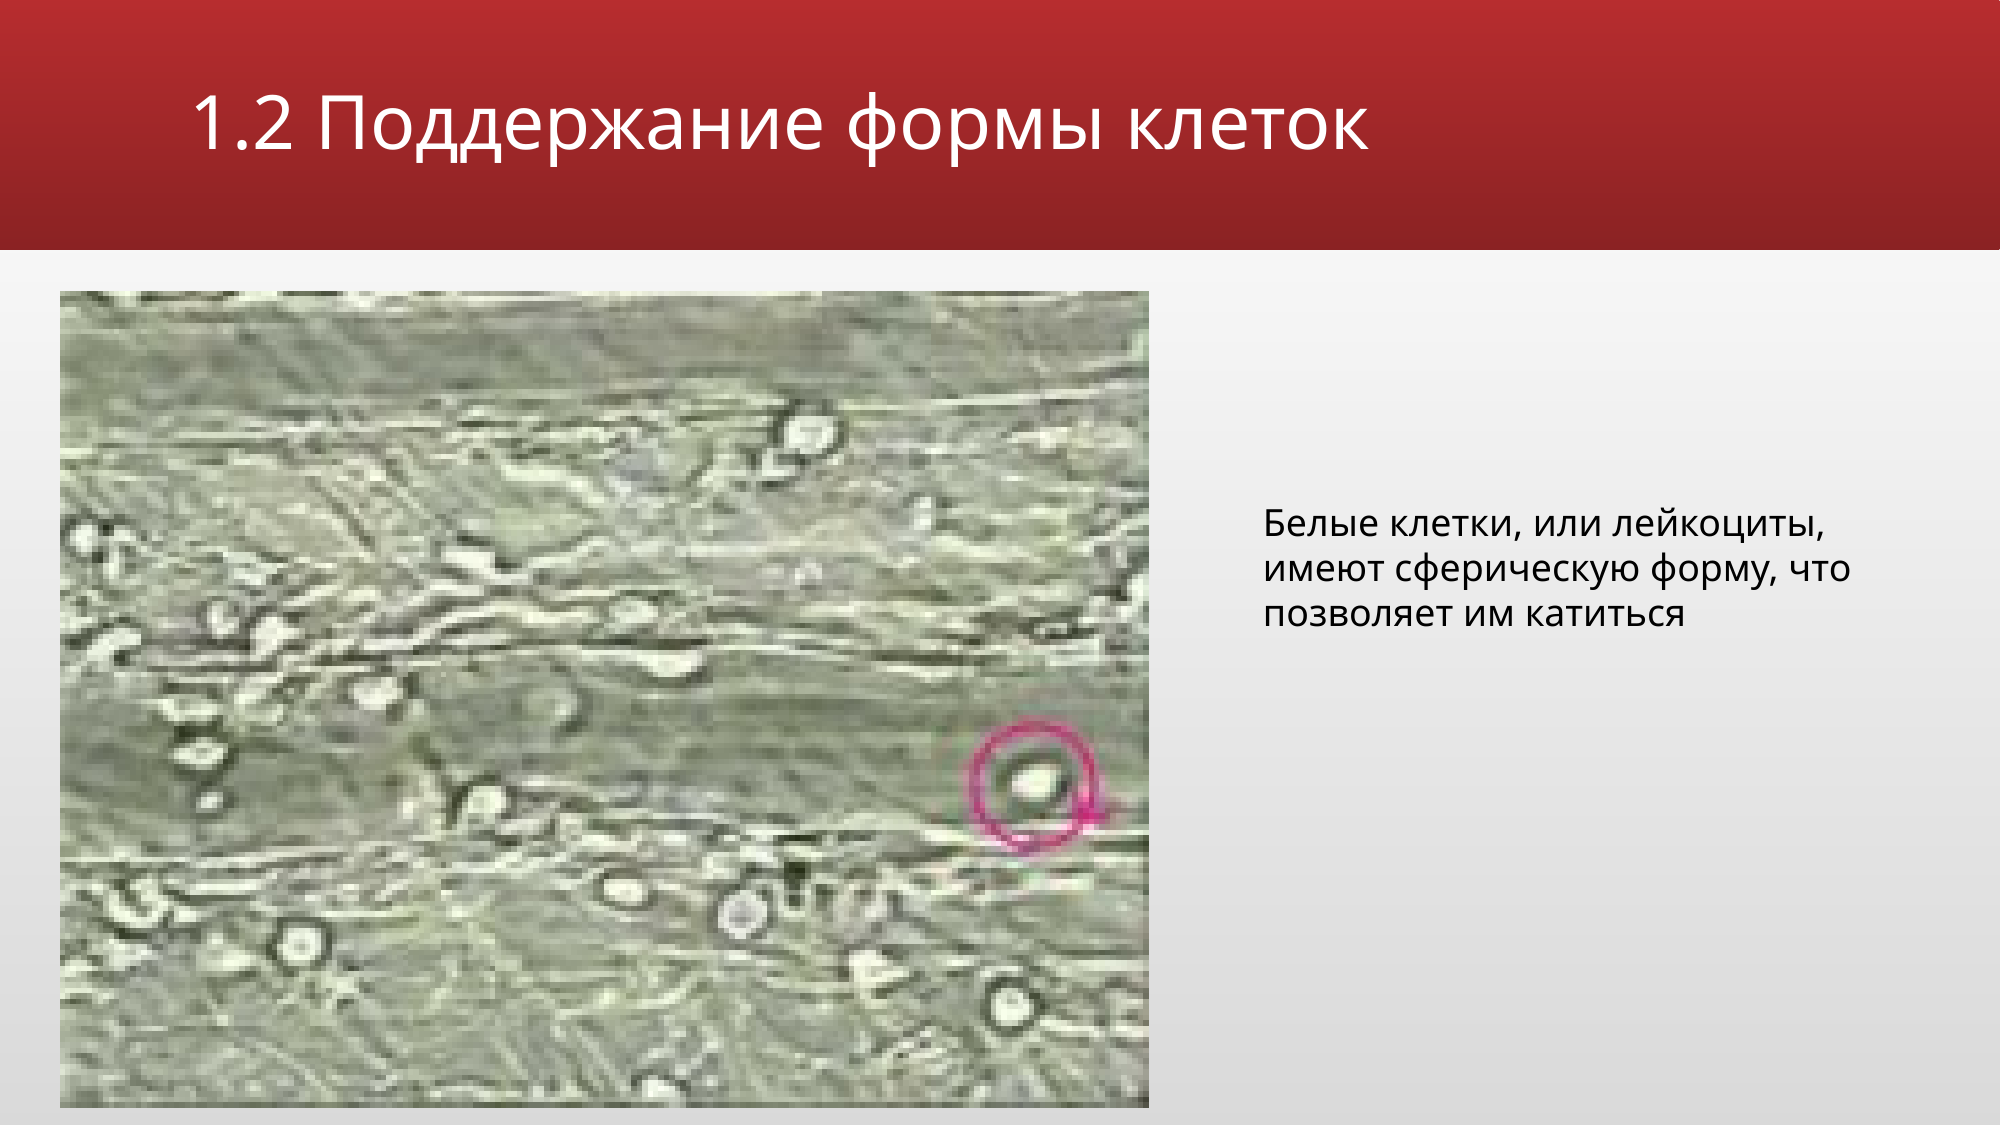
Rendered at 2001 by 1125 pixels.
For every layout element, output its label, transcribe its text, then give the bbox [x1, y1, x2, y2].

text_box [59, 291, 1150, 1109]
text_box Белые клетки, или лейкоциты, имеют сферическую форму, что позволяет им катиться [1248, 446, 1965, 642]
title 1.2 Поддержание формы клеток [174, 16, 1825, 234]
